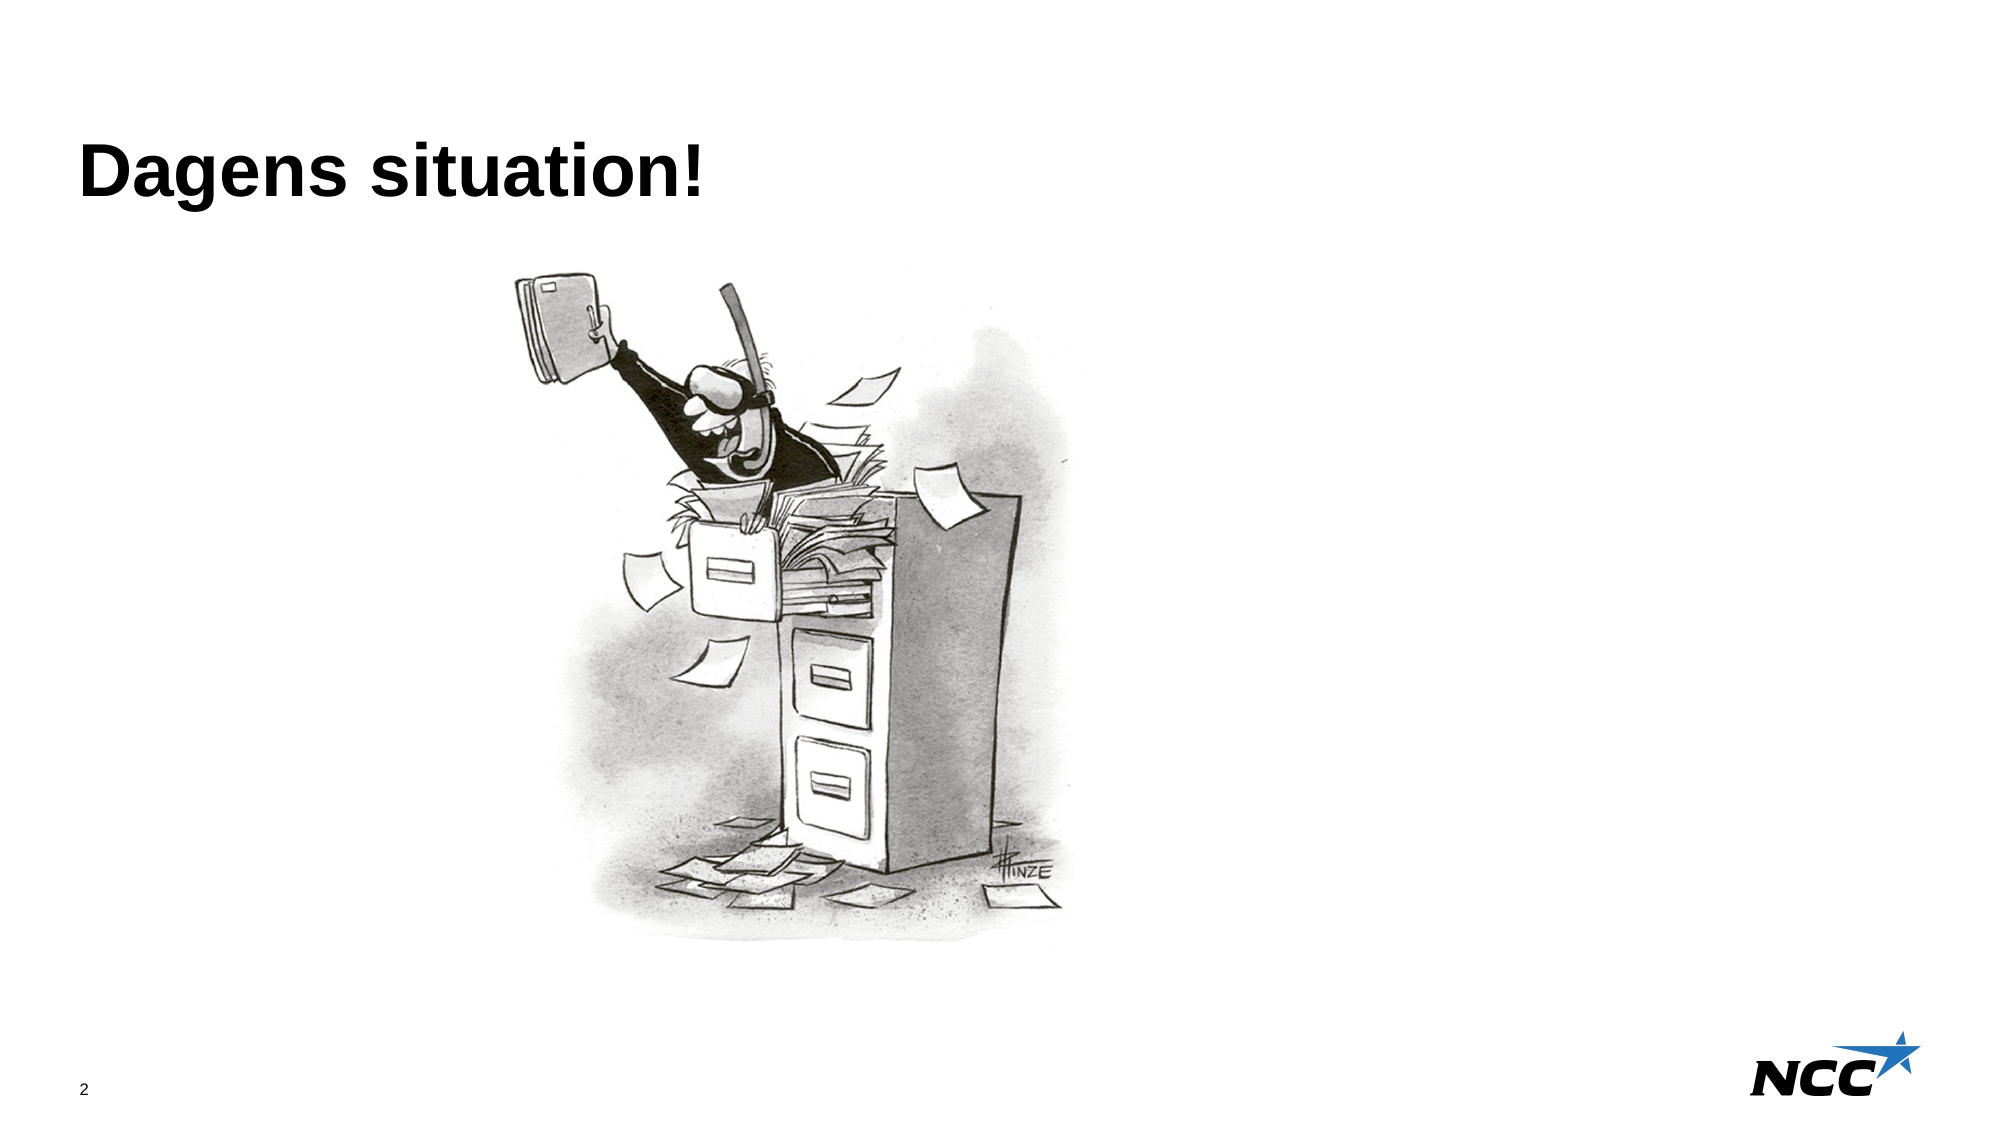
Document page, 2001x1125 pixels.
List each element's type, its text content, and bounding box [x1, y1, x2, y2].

slide_number 2 [64, 1067, 137, 1111]
picture [1750, 1031, 1921, 1096]
title Dagens situation! [63, 32, 1932, 213]
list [506, 260, 1082, 947]
